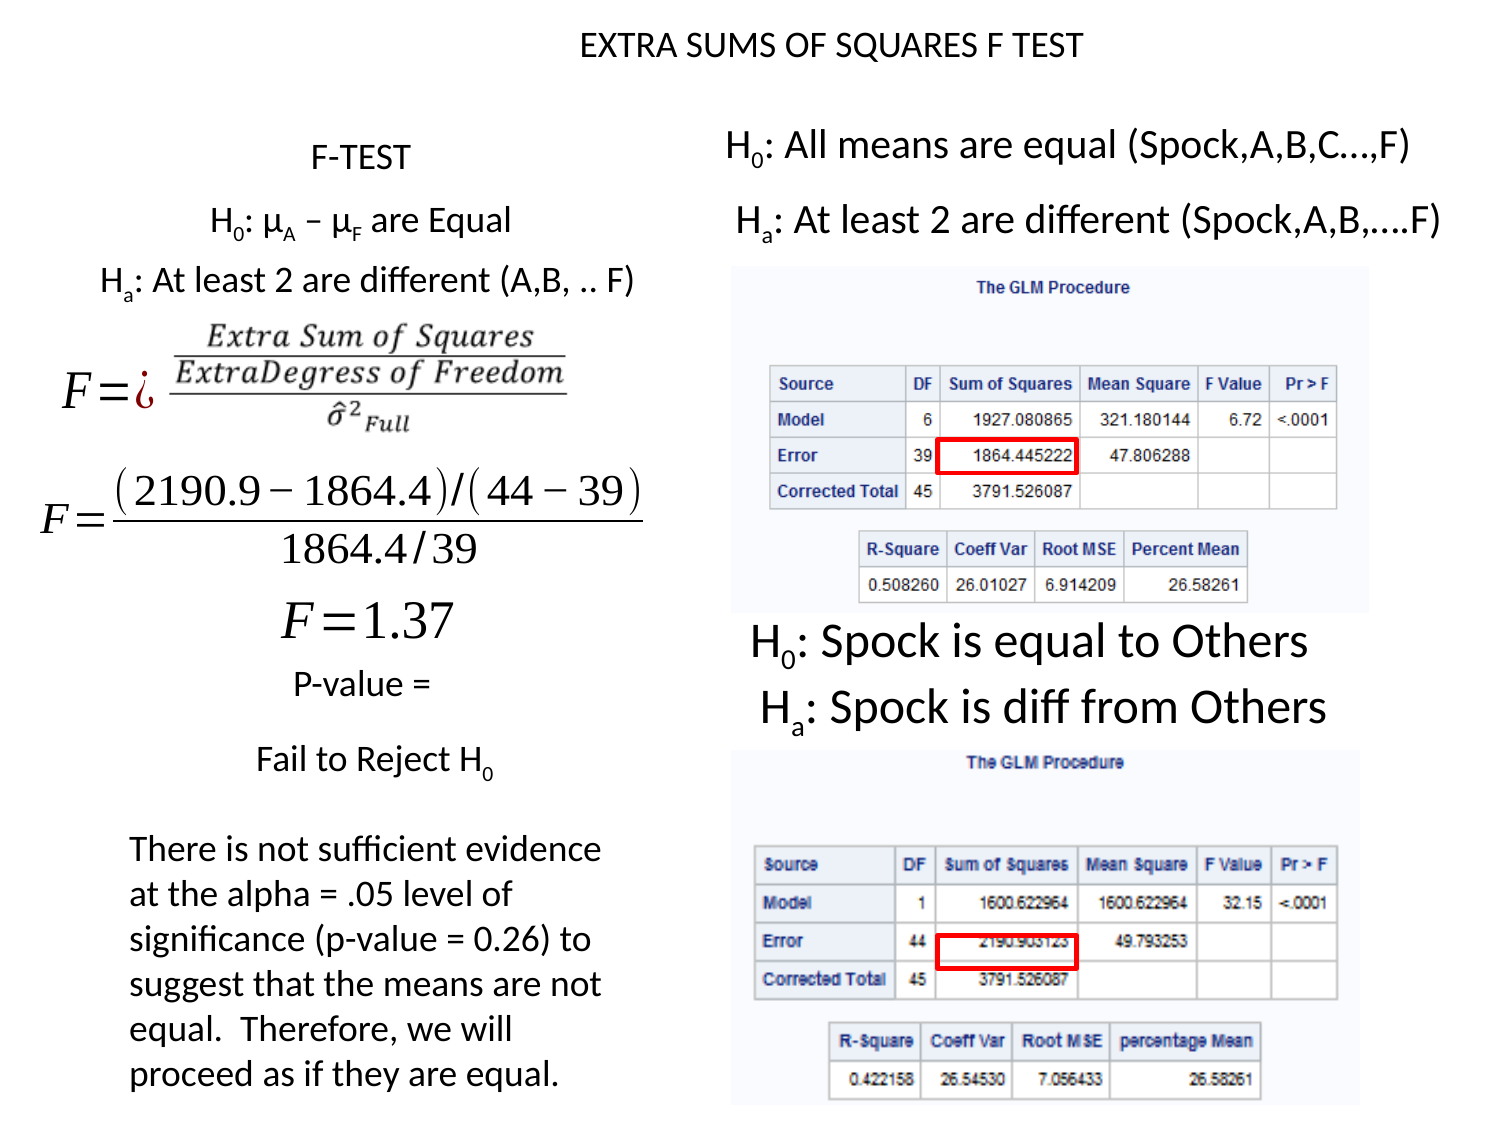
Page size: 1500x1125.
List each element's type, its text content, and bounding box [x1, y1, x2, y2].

text_box Ha: At least 2 are different (Spock,A,B,….F) [720, 184, 1458, 256]
text_box EXTRA SUMS OF SQUARES F TEST [412, 12, 1252, 73]
picture [167, 299, 572, 462]
text_box F-TEST [177, 124, 545, 185]
picture [731, 266, 1369, 613]
text_box Ha: At least 2 are different (A,B, .. F) [85, 254, 651, 314]
text_box Ha: Spock is diff from Others [587, 666, 1500, 750]
picture [731, 750, 1361, 1106]
text_box H0: Spock is equal to Others [526, 599, 1500, 683]
text_box H0: µA – µF are Equal [0, 187, 720, 254]
text_box There is not sufficient evidence at the alpha = .05 level of significance (p-value = 0.26) to suggest that the means are not equal. Therefore, we will proceed as if they are equal. [114, 816, 622, 1101]
text_box H0: All means are equal (Spock,A,B,C…,F) [600, 109, 1500, 181]
text_box Fail to Reject H0 [241, 726, 509, 793]
